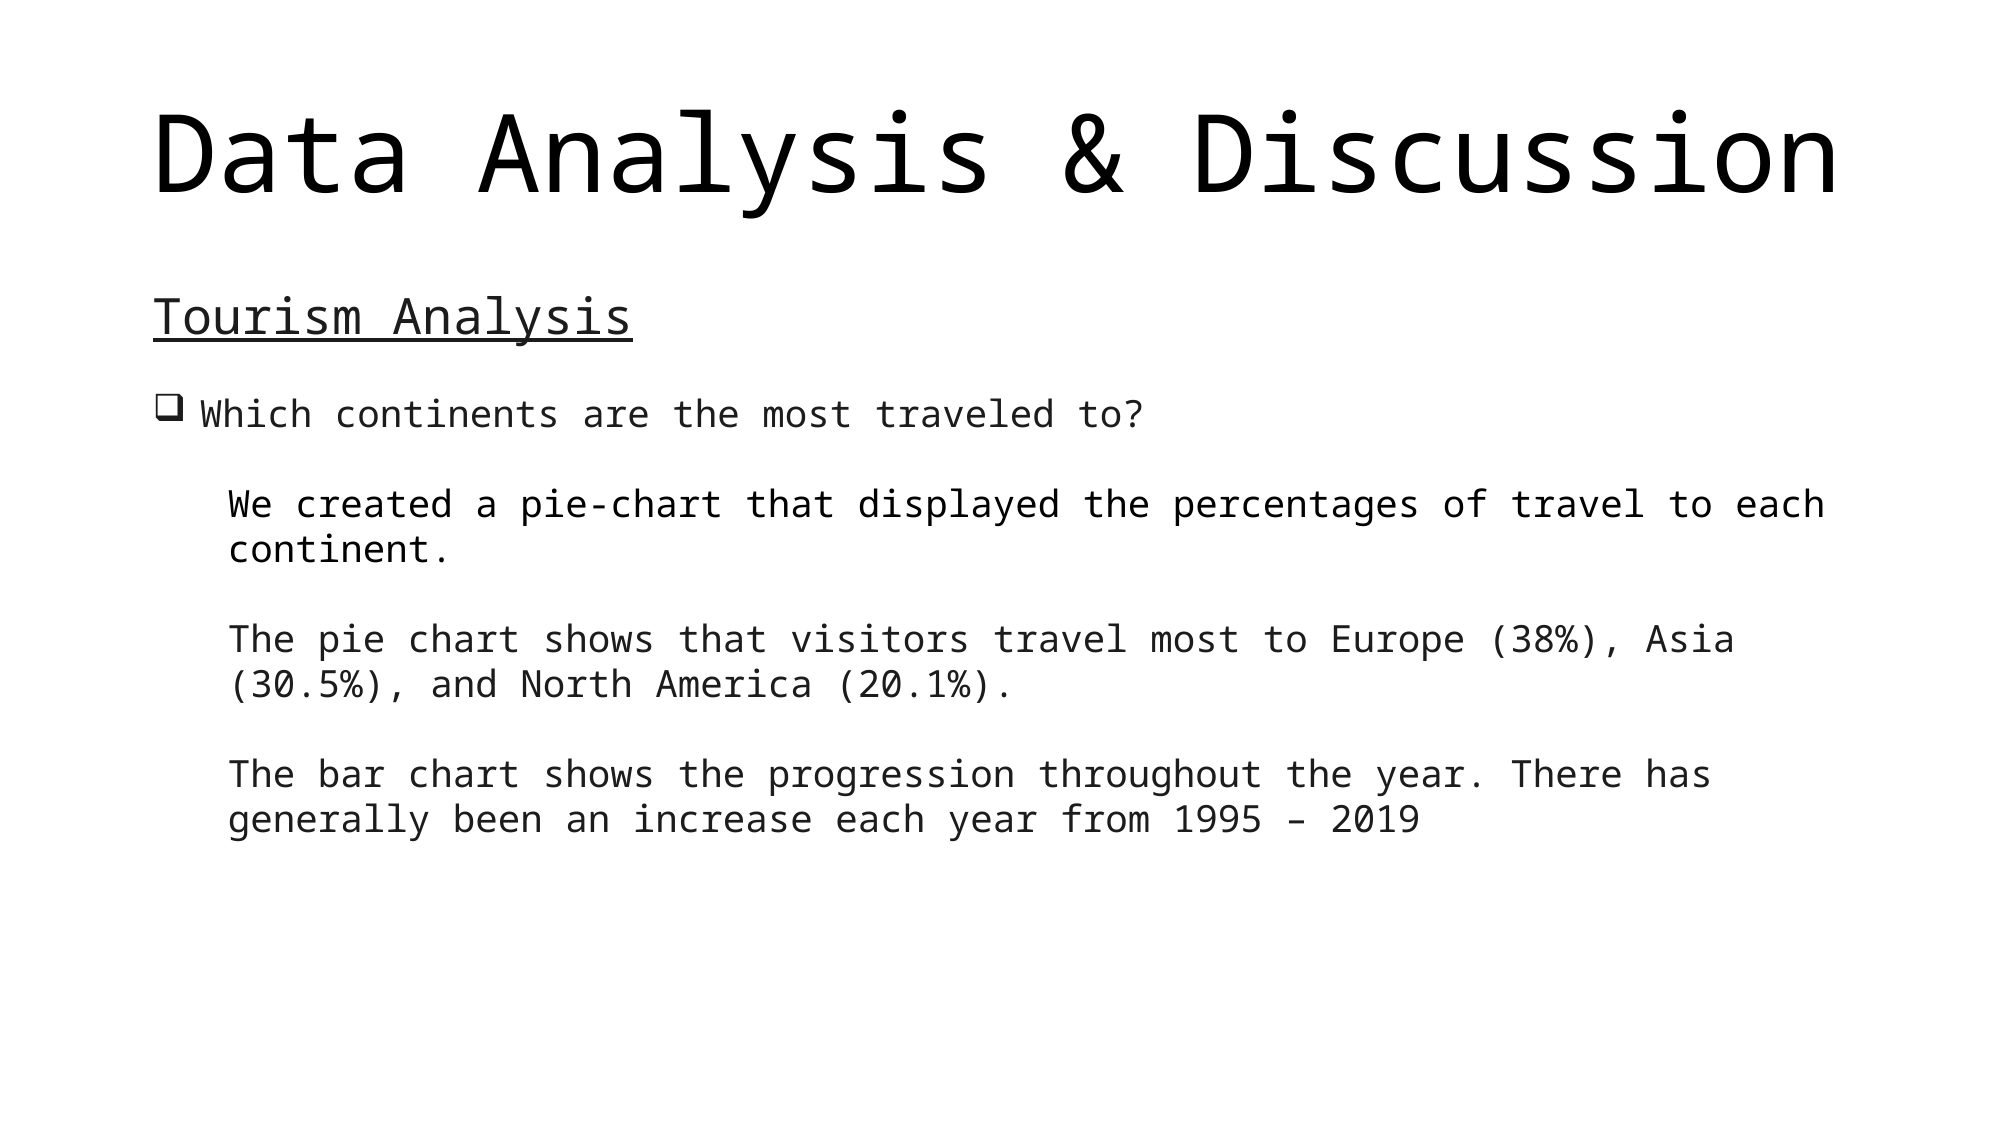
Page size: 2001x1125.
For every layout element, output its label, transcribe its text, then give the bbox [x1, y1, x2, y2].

text_box Tourism Analysis Which continents are the most traveled to? We created a pie-chart that displayed the percentages of travel to each continent. The pie chart shows that visitors travel most to Europe (38%), Asia (30.5%), and North America (20.1%). The bar chart shows the progression throughout the year. There has generally been an increase each year from 1995 – 2019 [138, 277, 1887, 892]
text_box Data Analysis & Discussion [137, 91, 1863, 278]
